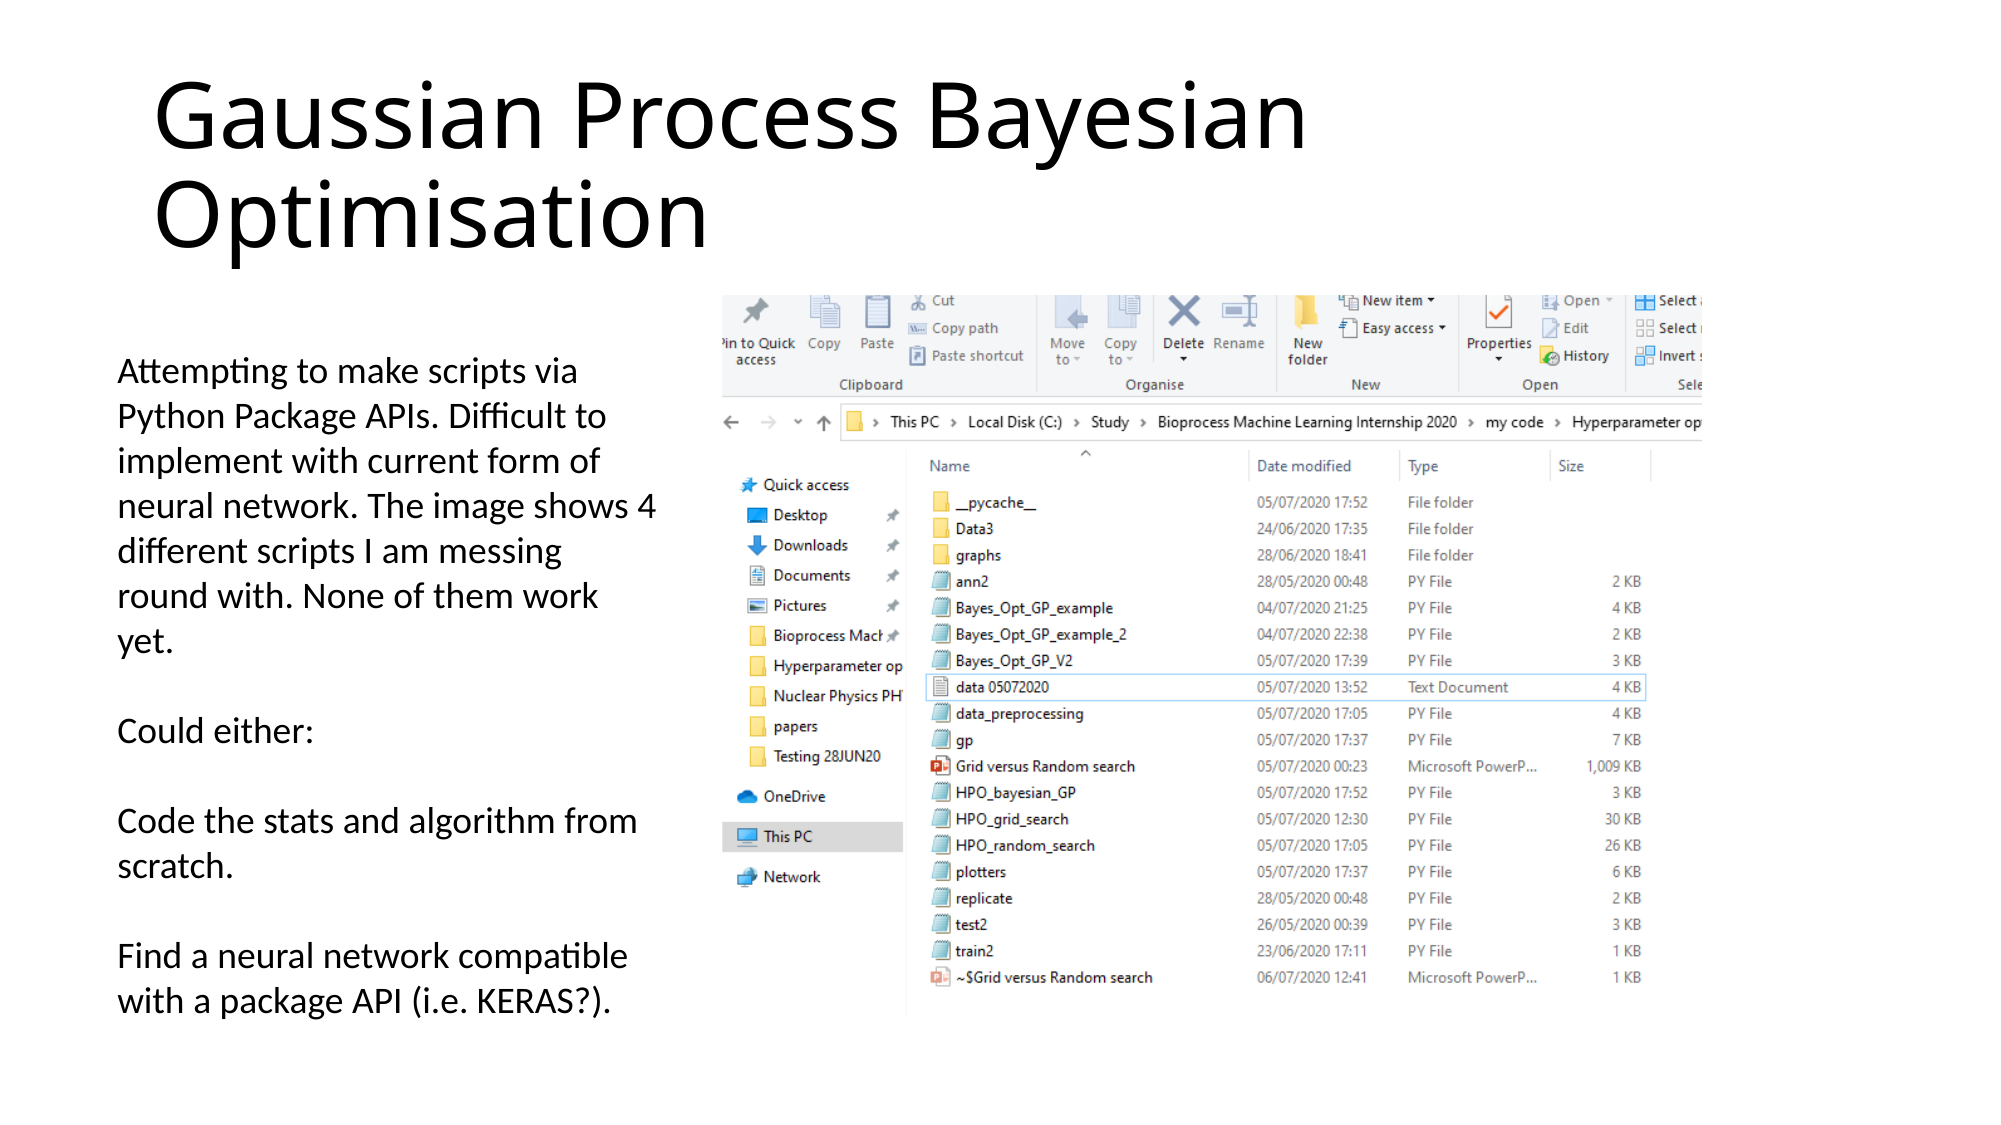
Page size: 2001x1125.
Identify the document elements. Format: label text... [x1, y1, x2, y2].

title Gaussian Process Bayesian Optimisation [137, 59, 1863, 278]
picture [722, 295, 1702, 1016]
text_box Attempting to make scripts via Python Package APIs. Difficult to implement with current form of neural network. The image shows 4 different scripts I am messing round with. None of them work yet. Could either: Code the stats and algorithm from scratch. Find a neural network compatible with a package API (i.e. KERAS?). [102, 338, 675, 1029]
